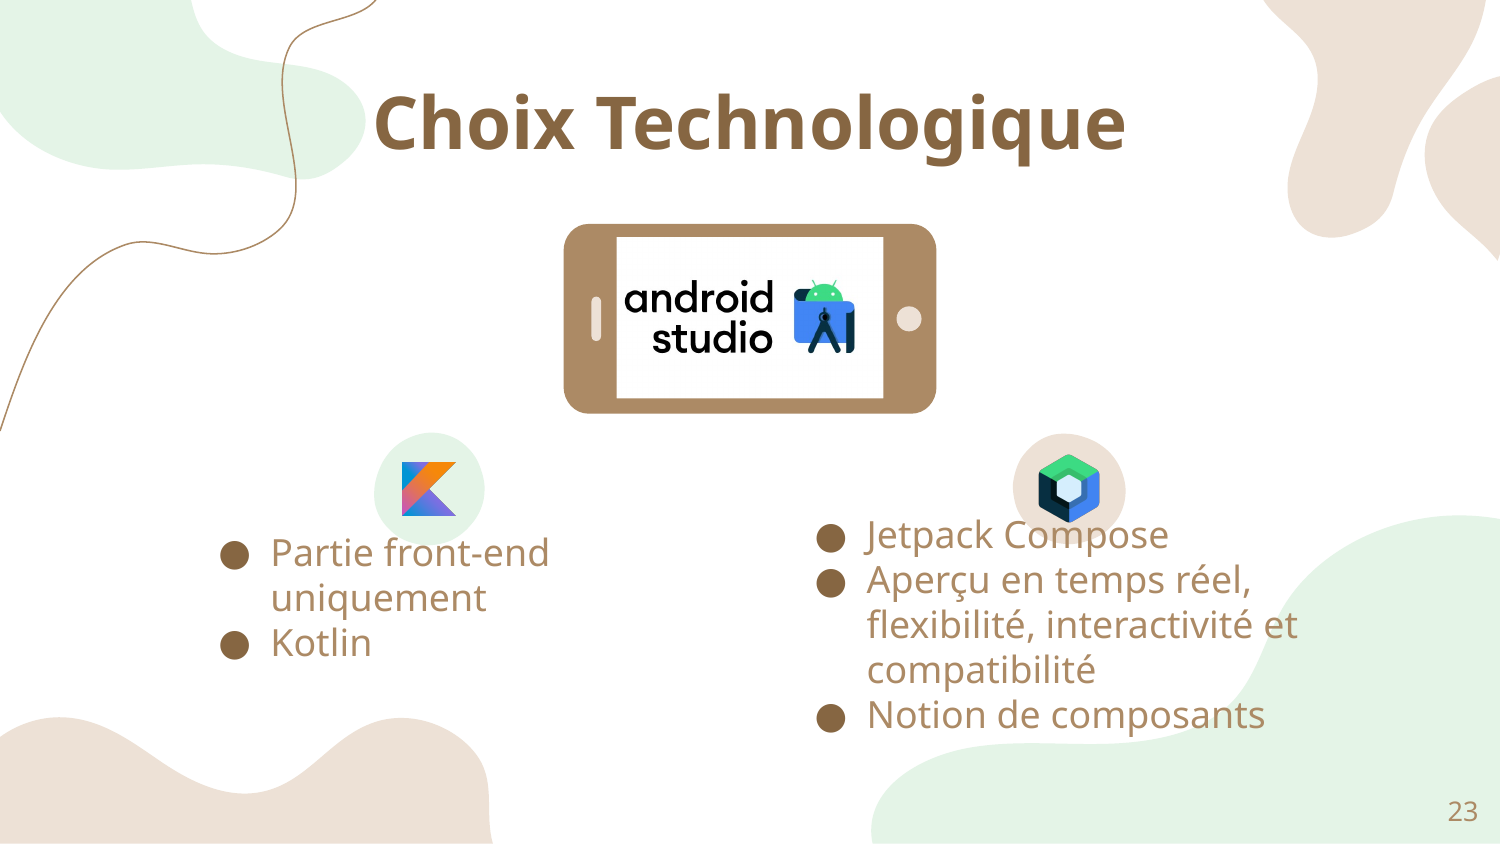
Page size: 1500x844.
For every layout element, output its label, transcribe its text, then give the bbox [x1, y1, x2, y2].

slide_number ‹#› [1403, 779, 1494, 844]
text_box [654, 132, 846, 506]
title Choix Technologique [117, 72, 1383, 167]
subtitle Jetpack Compose Aperçu en temps réel, flexibilité, interactivité et compatibilité Notion de composants [776, 535, 1362, 713]
picture [616, 236, 654, 399]
subtitle Partie front-end uniquement Kotlin [180, 535, 679, 657]
text_box [1118, 463, 1126, 518]
text_box [374, 432, 485, 535]
picture [402, 462, 457, 516]
text_box [1012, 460, 1020, 515]
text_box [1040, 433, 1092, 440]
picture [846, 236, 885, 399]
picture [1025, 441, 1113, 537]
